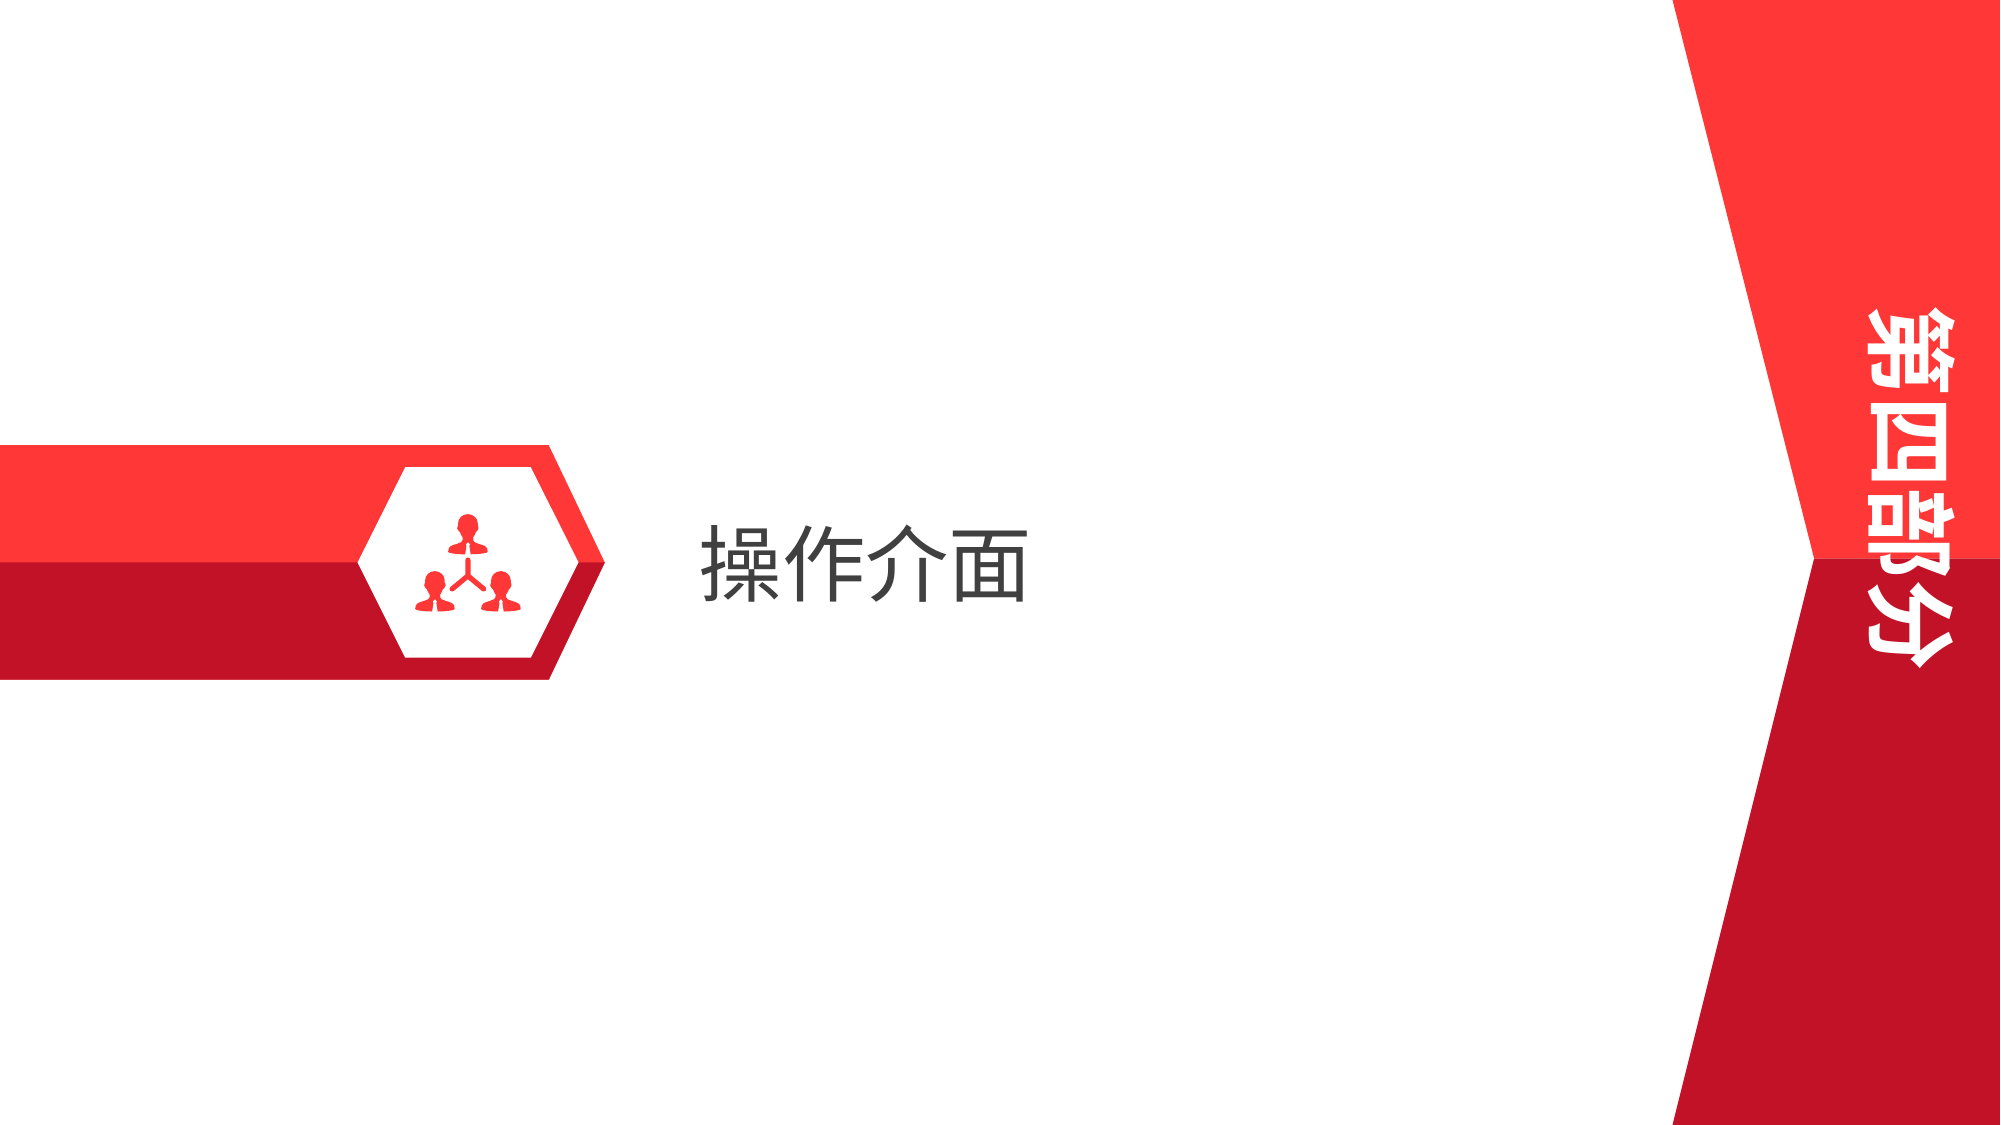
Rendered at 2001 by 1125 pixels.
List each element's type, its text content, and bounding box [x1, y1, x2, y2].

text_box [1671, 559, 2000, 1125]
text_box [1671, 0, 2000, 560]
text_box 操作介面 [684, 504, 1047, 620]
text_box 第四部分 [1833, 289, 1976, 836]
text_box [0, 445, 605, 680]
